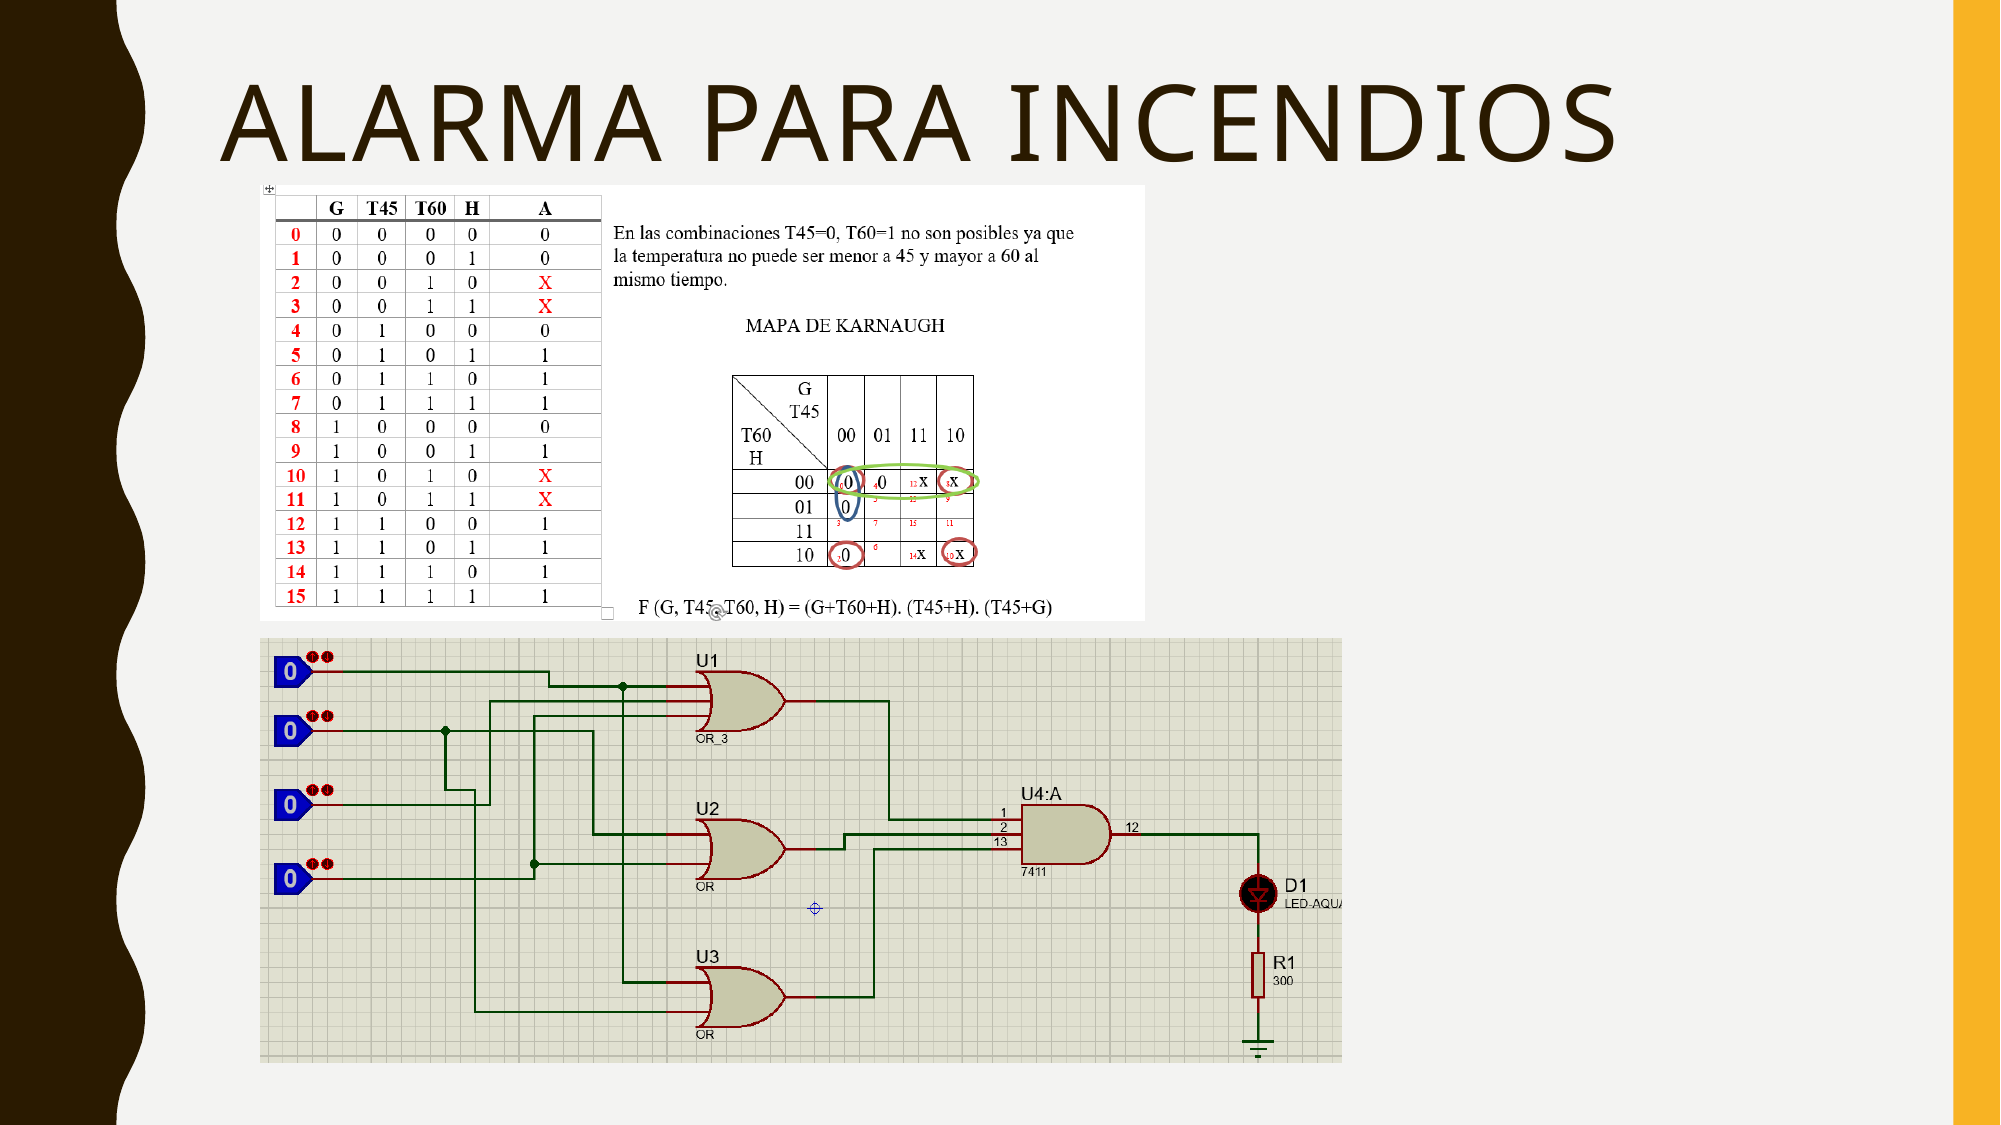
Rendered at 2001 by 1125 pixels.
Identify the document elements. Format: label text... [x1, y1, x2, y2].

title Alarma para incendios [205, 62, 1875, 308]
picture [260, 638, 1342, 1063]
picture [260, 185, 1145, 621]
